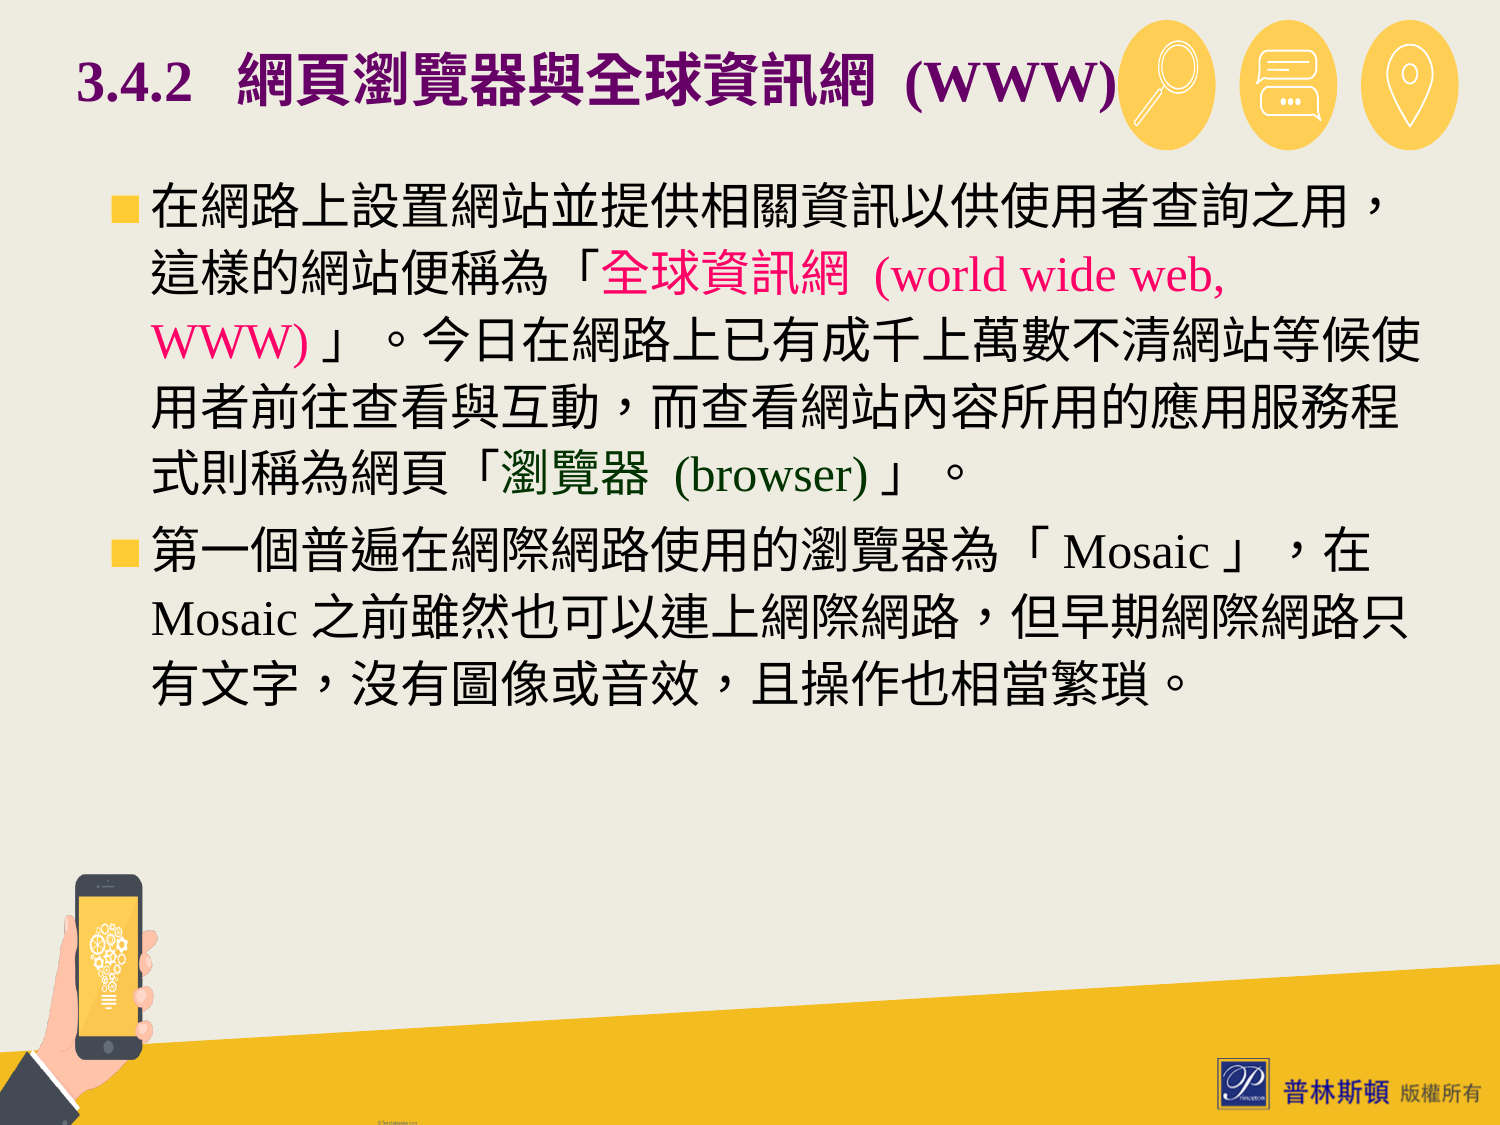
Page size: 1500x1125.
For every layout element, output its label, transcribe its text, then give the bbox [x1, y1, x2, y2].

title 3.4.2 網頁瀏覽器與全球資訊網 (WWW) [76, 19, 1459, 114]
picture [103, 531, 139, 567]
picture [1217, 1058, 1500, 1125]
picture [0, 811, 420, 1125]
picture [103, 187, 139, 223]
list 在網路上設置網站並提供相關資訊以供使用者查詢之用，這樣的網站便稱為「全球資訊網 (world wide web, WWW)」。今日在網路上已有成千上萬數不清網站等候使用者前往查看與互動，而查看網站內容所用的應用服務程式則稱為網頁「瀏覽器 (browser)」。 第一個普遍在網際網路使用的瀏覽器為「Mosaic」，在Mosaic之前雖然也可以連上網際網路，但早期網際網路只有文字，沒有圖像或音效，且操作也相當繁瑣。 [76, 160, 1459, 1059]
